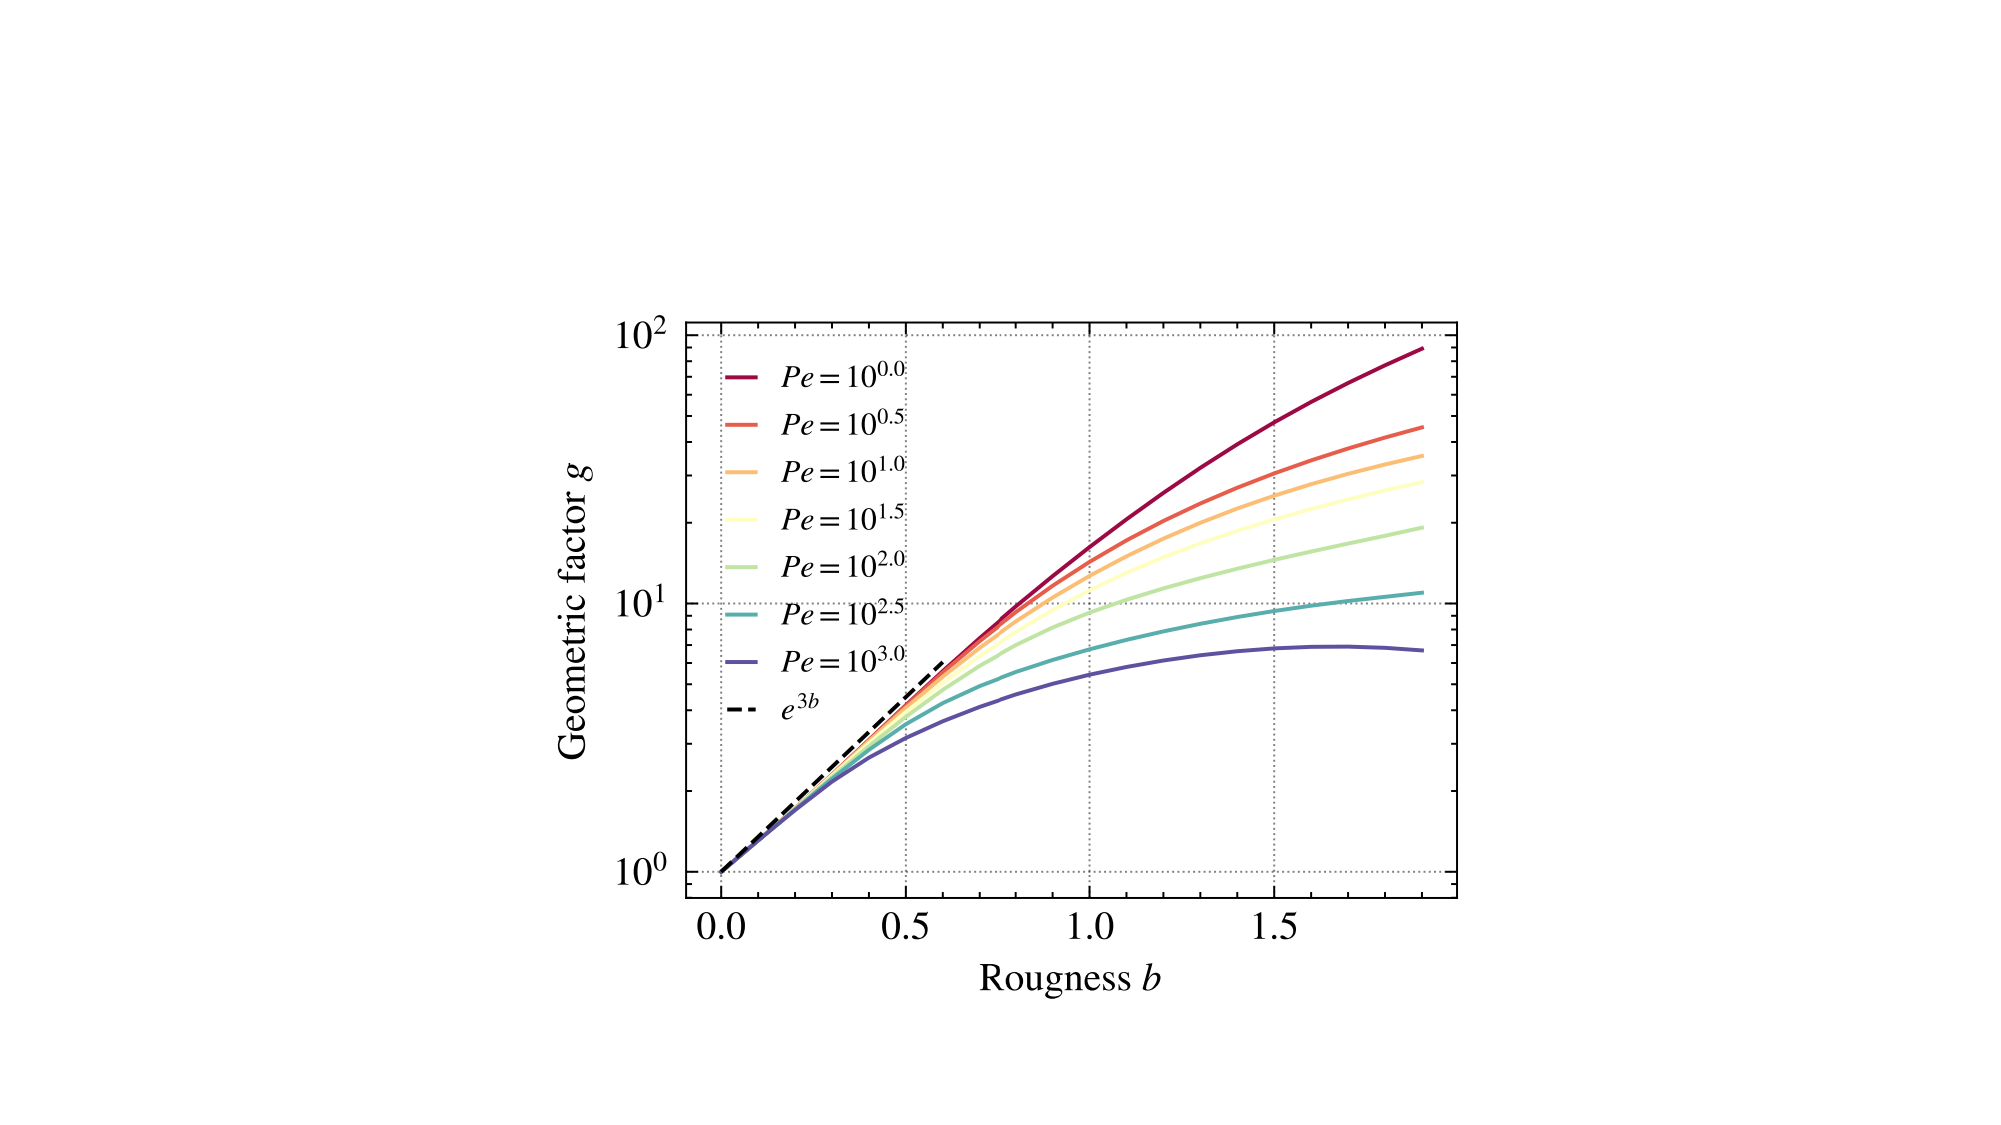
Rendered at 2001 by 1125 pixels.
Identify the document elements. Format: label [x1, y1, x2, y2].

list [515, 299, 1485, 1014]
